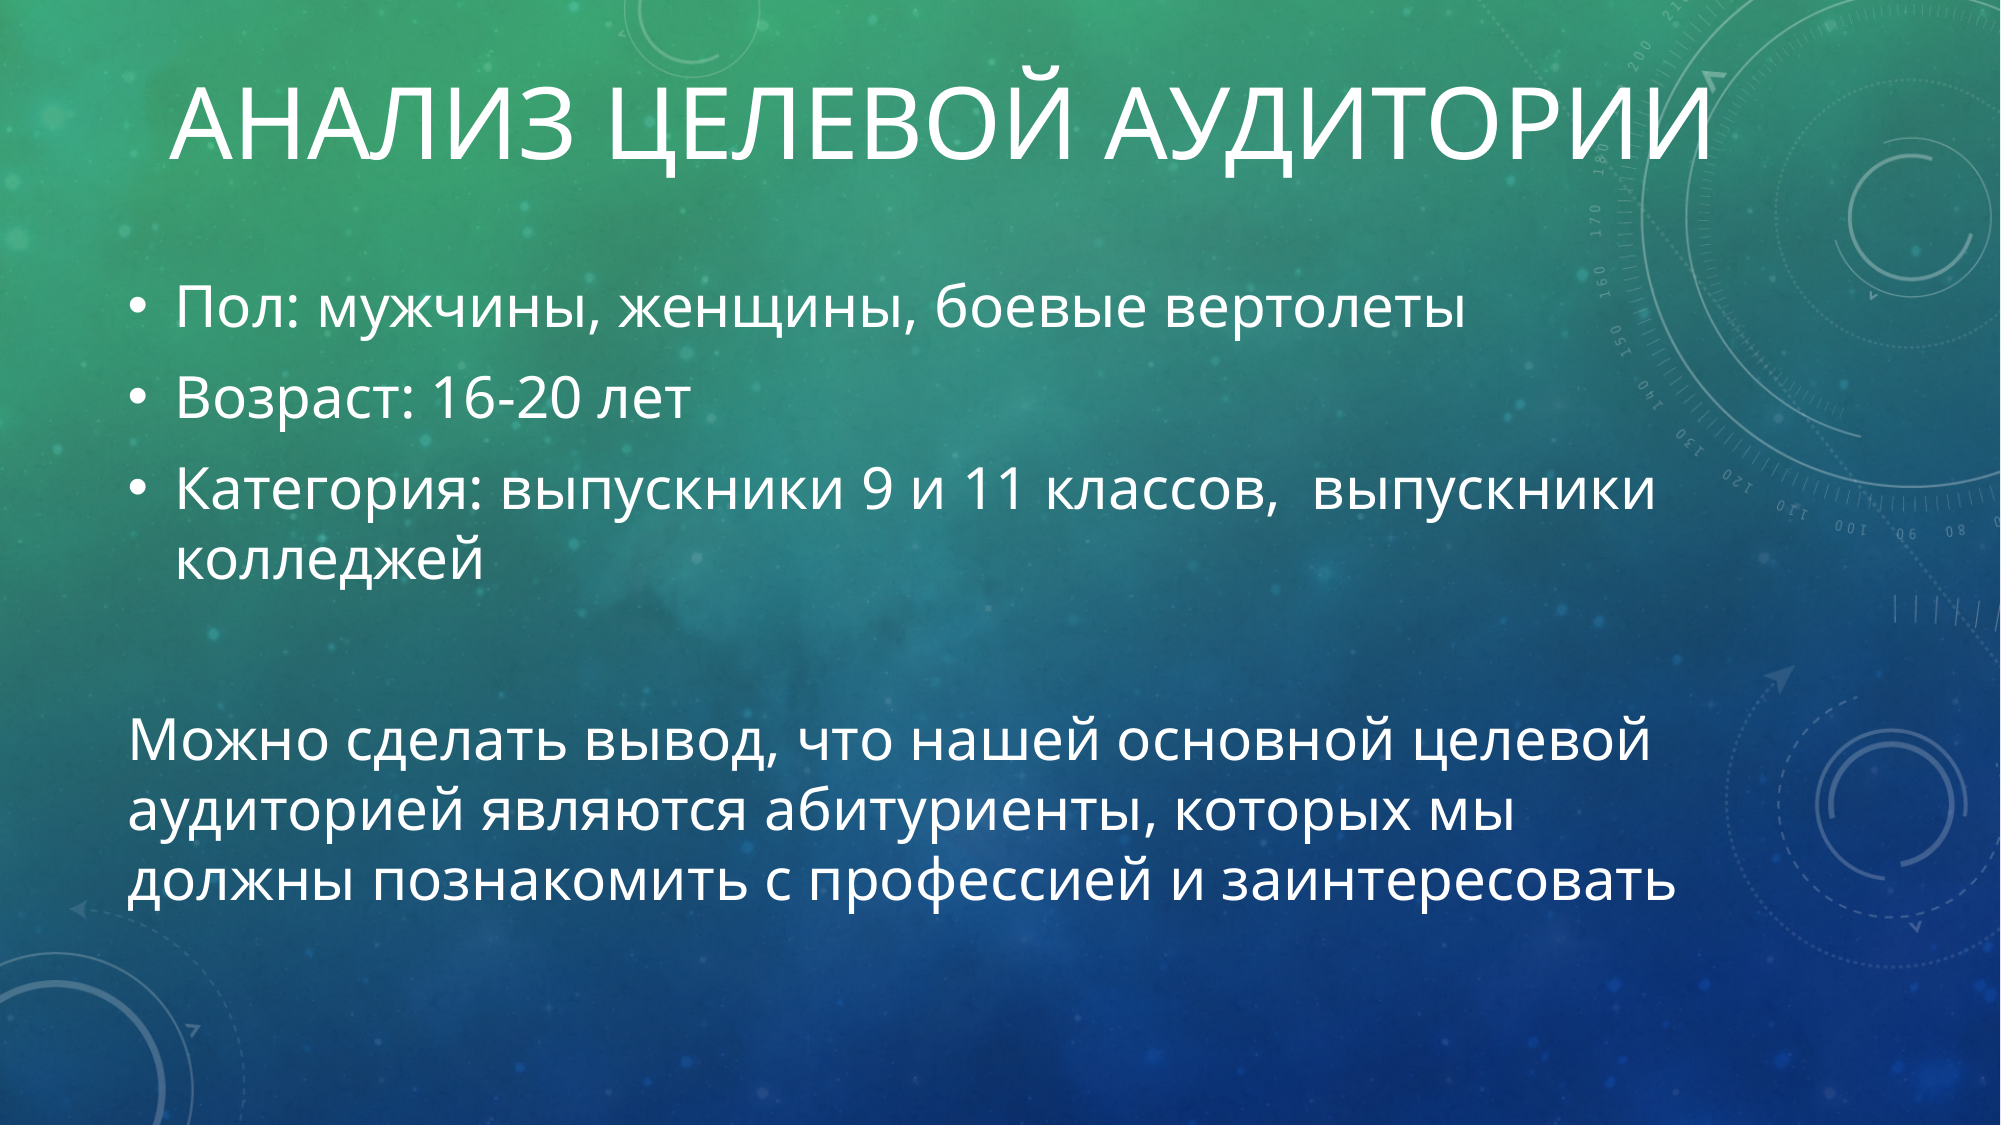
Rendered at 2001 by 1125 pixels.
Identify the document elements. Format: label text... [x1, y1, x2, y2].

picture [0, 0, 2001, 1125]
title Анализ целевой аудитории [112, 0, 1775, 219]
list Пол: мужчины, женщины, боевые вертолеты Возраст: 16-20 лет Категория: выпускники 9 и 11 классов, выпускники колледжей Можно сделать вывод, что нашей основной целевой аудиторией являются абитуриенты, которых мы должны познакомить с профессией и заинтересовать [112, 219, 1775, 1029]
